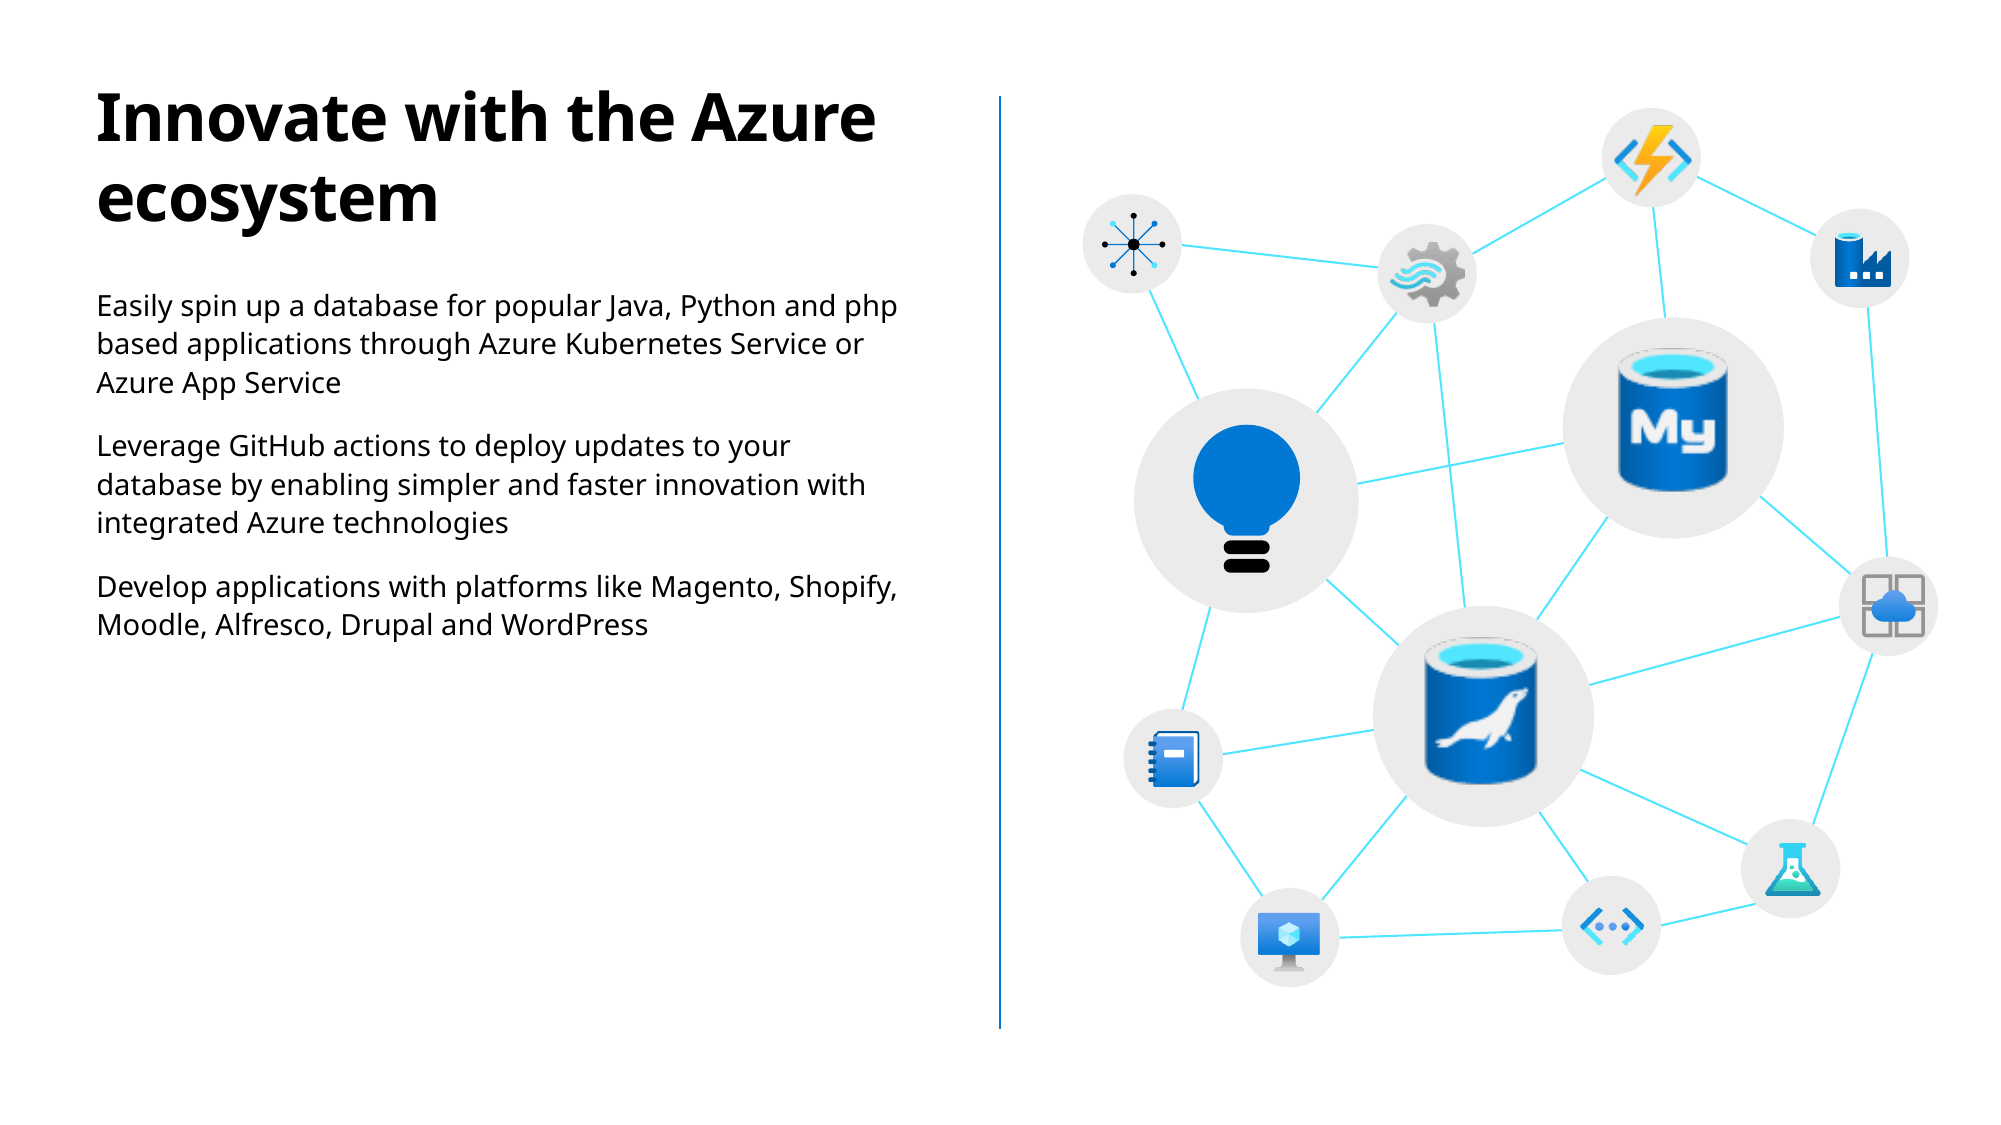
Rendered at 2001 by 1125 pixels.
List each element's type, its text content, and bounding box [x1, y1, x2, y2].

picture [1404, 634, 1560, 790]
picture [1833, 229, 1893, 288]
picture [1143, 729, 1203, 789]
picture [1764, 840, 1821, 897]
picture [1597, 345, 1749, 496]
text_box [1082, 107, 1939, 988]
list Easily spin up a database for popular Java, Python and php based applications through Azure Kubernetes Service or Azure App Service Leverage GitHub actions to deploy updates to your database by enabling simpler and faster innovation with integrated Azure technologies Develop applications with platforms like Magento, Shopify, Moodle, Alfresco, Drupal and WordPress [96, 283, 900, 488]
picture [1257, 912, 1320, 975]
title Innovate with the Azure ecosystem [96, 75, 920, 166]
picture [1389, 237, 1465, 313]
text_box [1193, 424, 1301, 573]
picture [1580, 894, 1645, 958]
picture [1613, 121, 1692, 200]
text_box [1101, 212, 1166, 277]
picture [1858, 570, 1928, 641]
